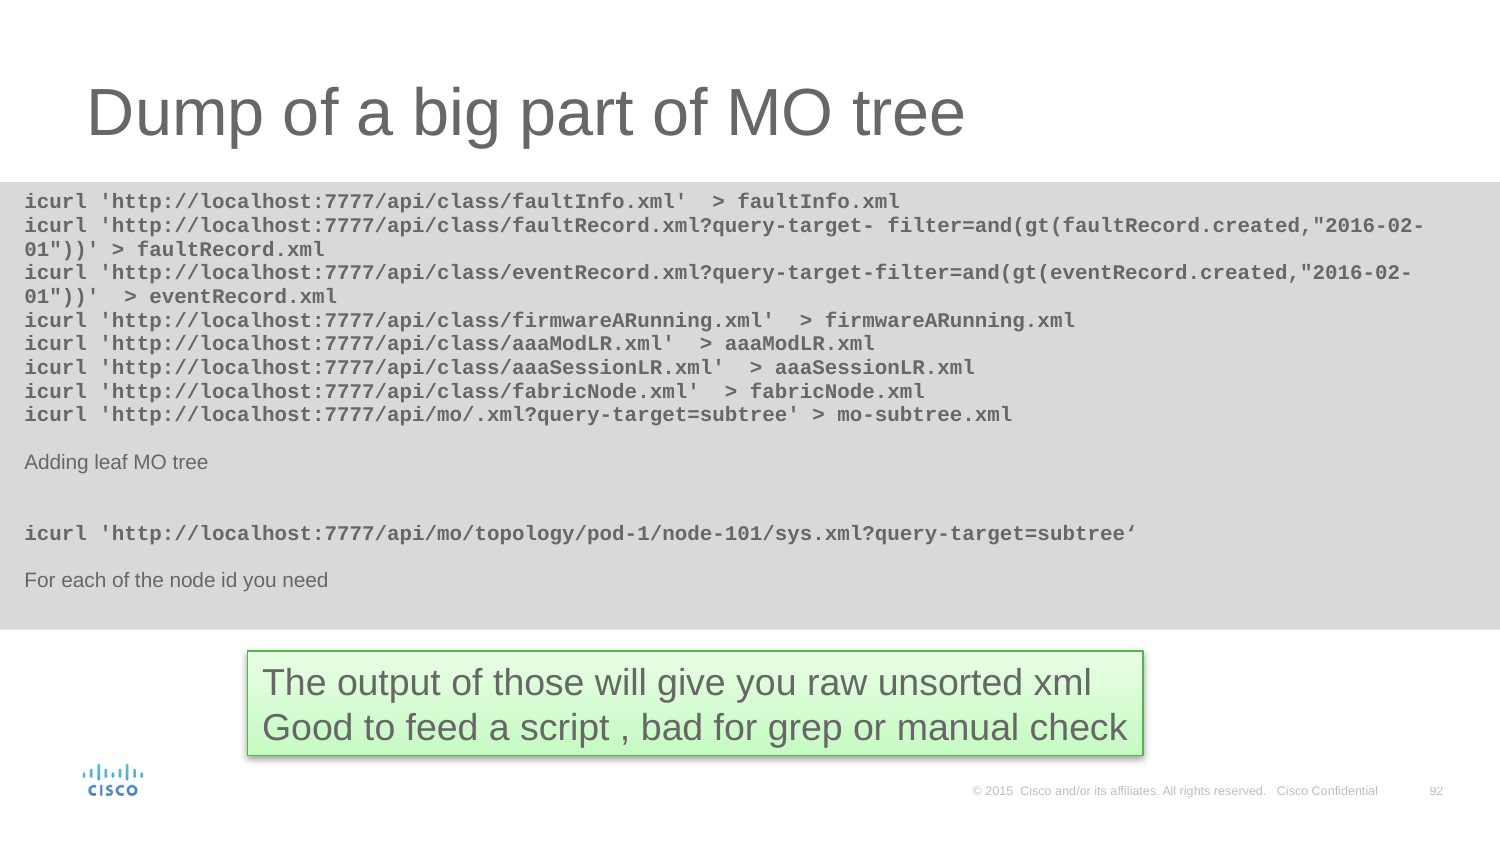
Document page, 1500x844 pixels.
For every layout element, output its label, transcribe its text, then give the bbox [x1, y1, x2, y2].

picture [77, 758, 149, 803]
list icurl 'http://localhost:7777/api/class/faultInfo.xml' > faultInfo.xml icurl 'http://localhost:7777/api/class/faultRecord.xml?query-target- filter=and(gt(faultRecord.created,"2016-02-01"))' > faultRecord.xml icurl 'http://localhost:7777/api/class/eventRecord.xml?query-target-filter=and(gt(eventRecord.created,"2016-02-01"))' > eventRecord.xml icurl 'http://localhost:7777/api/class/firmwareARunning.xml' > firmwareARunning.xml icurl 'http://localhost:7777/api/class/aaaModLR.xml' > aaaModLR.xml icurl 'http://localhost:7777/api/class/aaaSessionLR.xml' > aaaSessionLR.xml icurl 'http://localhost:7777/api/class/fabricNode.xml' > fabricNode.xml icurl 'http://localhost:7777/api/mo/.xml?query-target=subtree' > mo-subtree.xml Adding leaf MO tree icurl 'http://localhost:7777/api/mo/topology/pod-1/node-101/sys.xml?query-target=subtree‘ For each of the node id you need [0, 182, 1500, 630]
title Dump of a big part of MO tree [71, 55, 1441, 176]
text_box The output of those will give you raw unsorted xml Good to feed a script , bad for grep or manual check [247, 650, 1144, 756]
